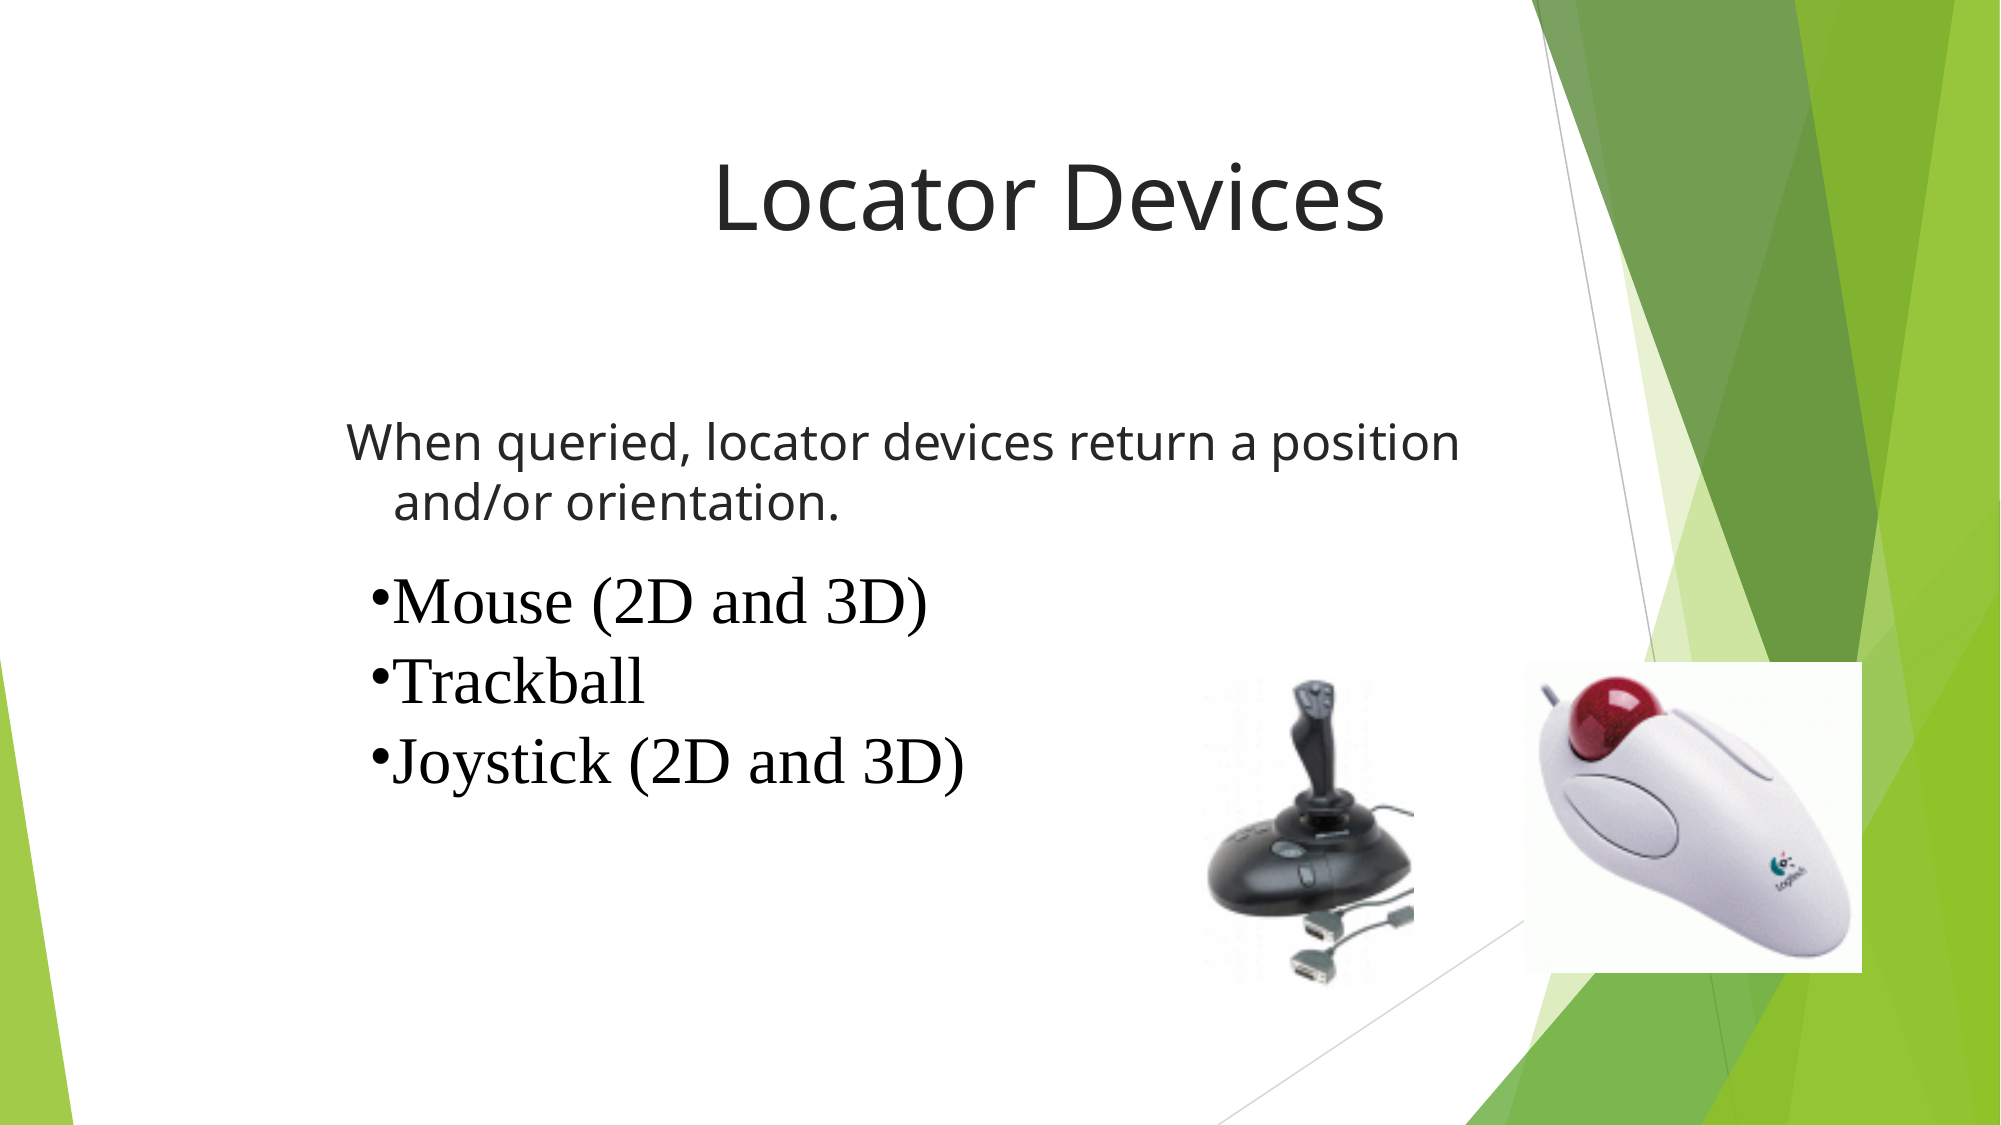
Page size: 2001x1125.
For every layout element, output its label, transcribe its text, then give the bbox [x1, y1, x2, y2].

picture [1201, 676, 1415, 990]
text_box Mouse (2D and 3D) Trackball Joystick (2D and 3D) [354, 549, 1375, 804]
text_box When queried, locator devices return a position and/or orientation. [331, 403, 1607, 1079]
text_box Locator Devices [412, 99, 1688, 288]
picture [1523, 662, 1862, 974]
